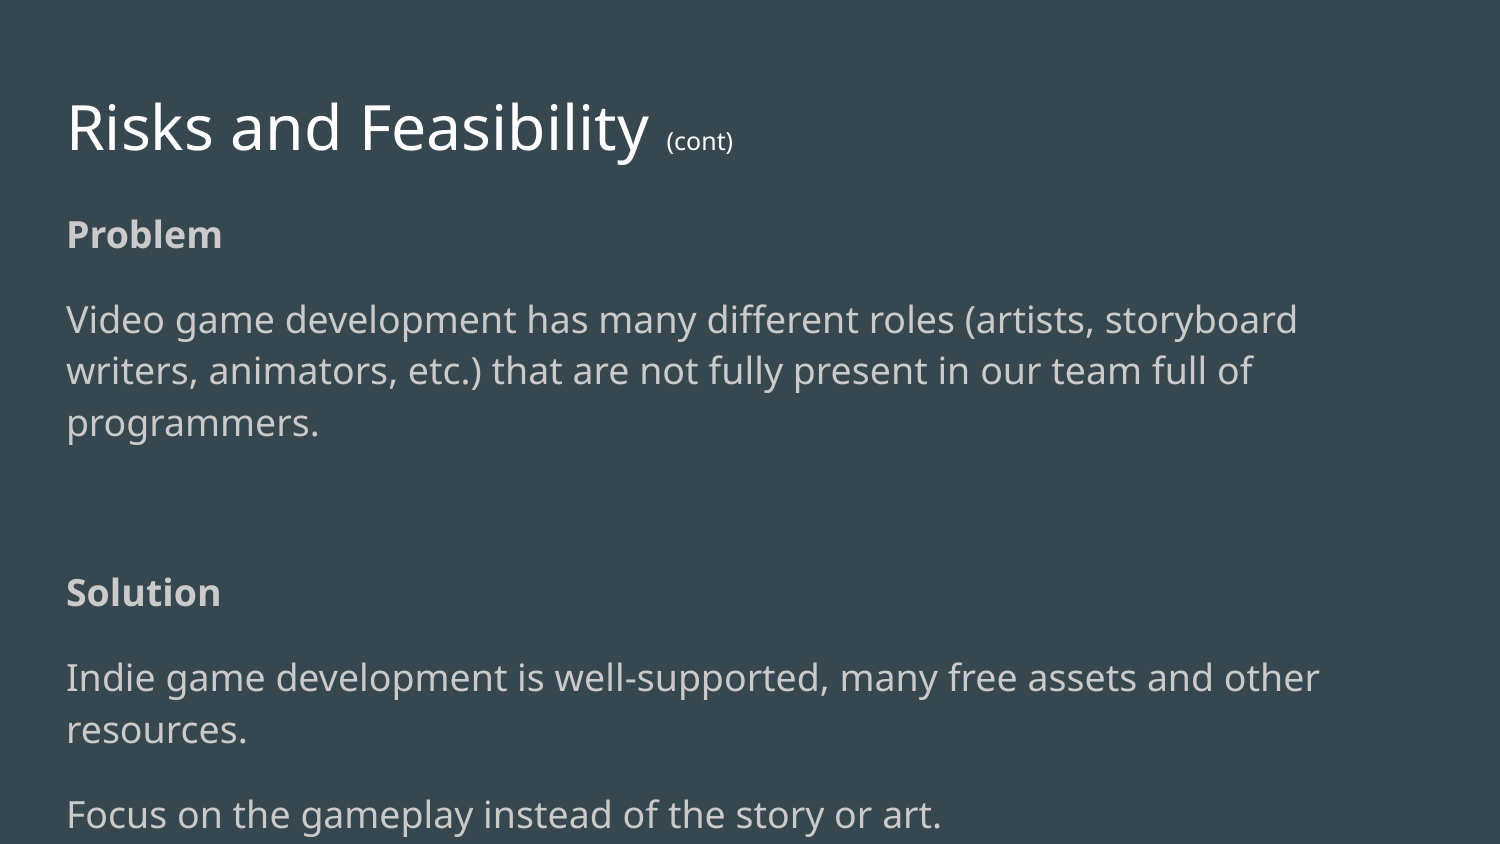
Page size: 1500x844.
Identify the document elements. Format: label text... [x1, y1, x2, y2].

title Risks and Feasibility (cont) [51, 72, 1449, 167]
list Problem Video game development has many different roles (artists, storyboard writers, animators, etc.) that are not fully present in our team full of programmers. Solution Indie game development is well-supported, many free assets and other resources. Focus on the gameplay instead of the story or art. [51, 189, 1449, 750]
